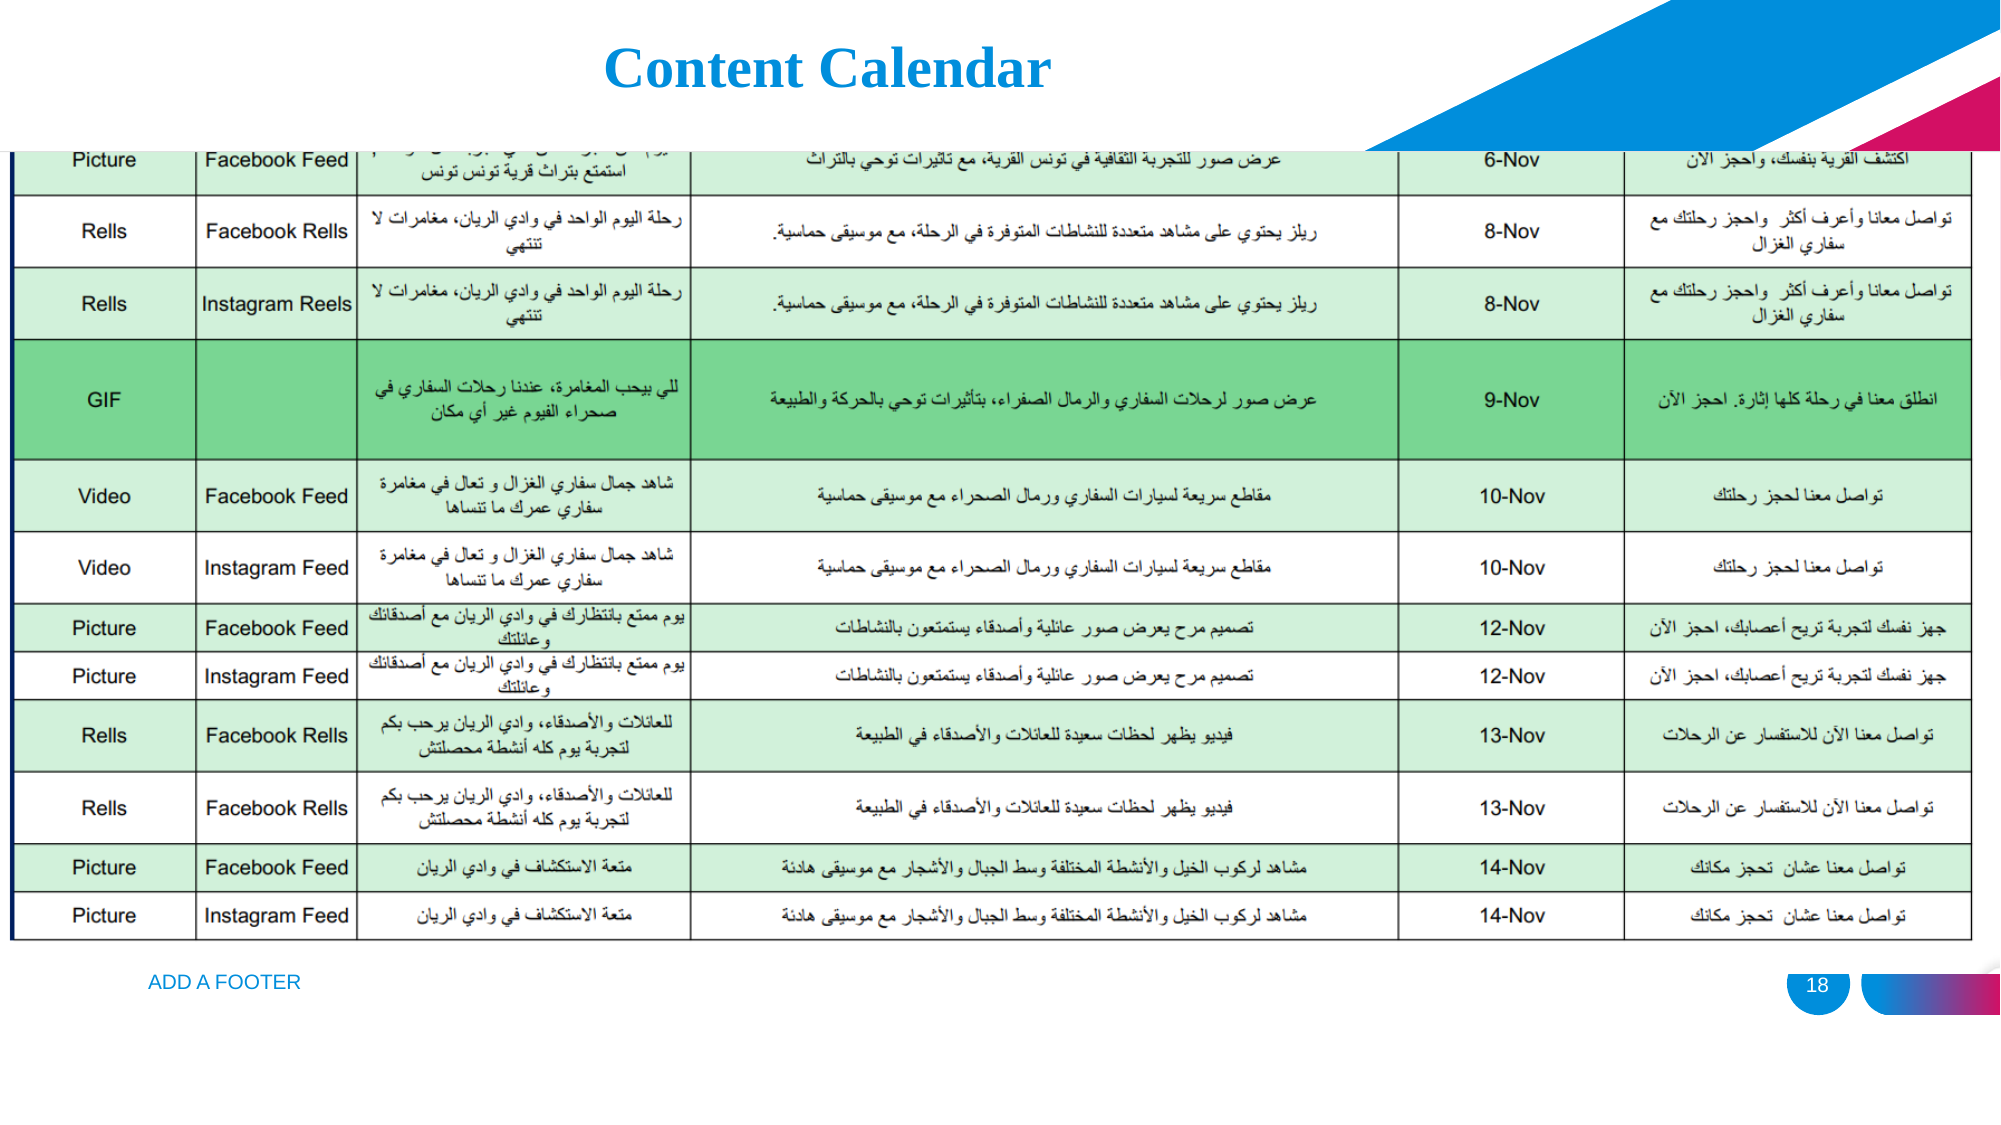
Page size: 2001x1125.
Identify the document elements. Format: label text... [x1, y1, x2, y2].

footer ADD A FOOTER [133, 985, 525, 1011]
picture [0, 151, 2000, 974]
title Content Calendar [588, 0, 1110, 148]
slide_number 18 [1772, 985, 1863, 1015]
